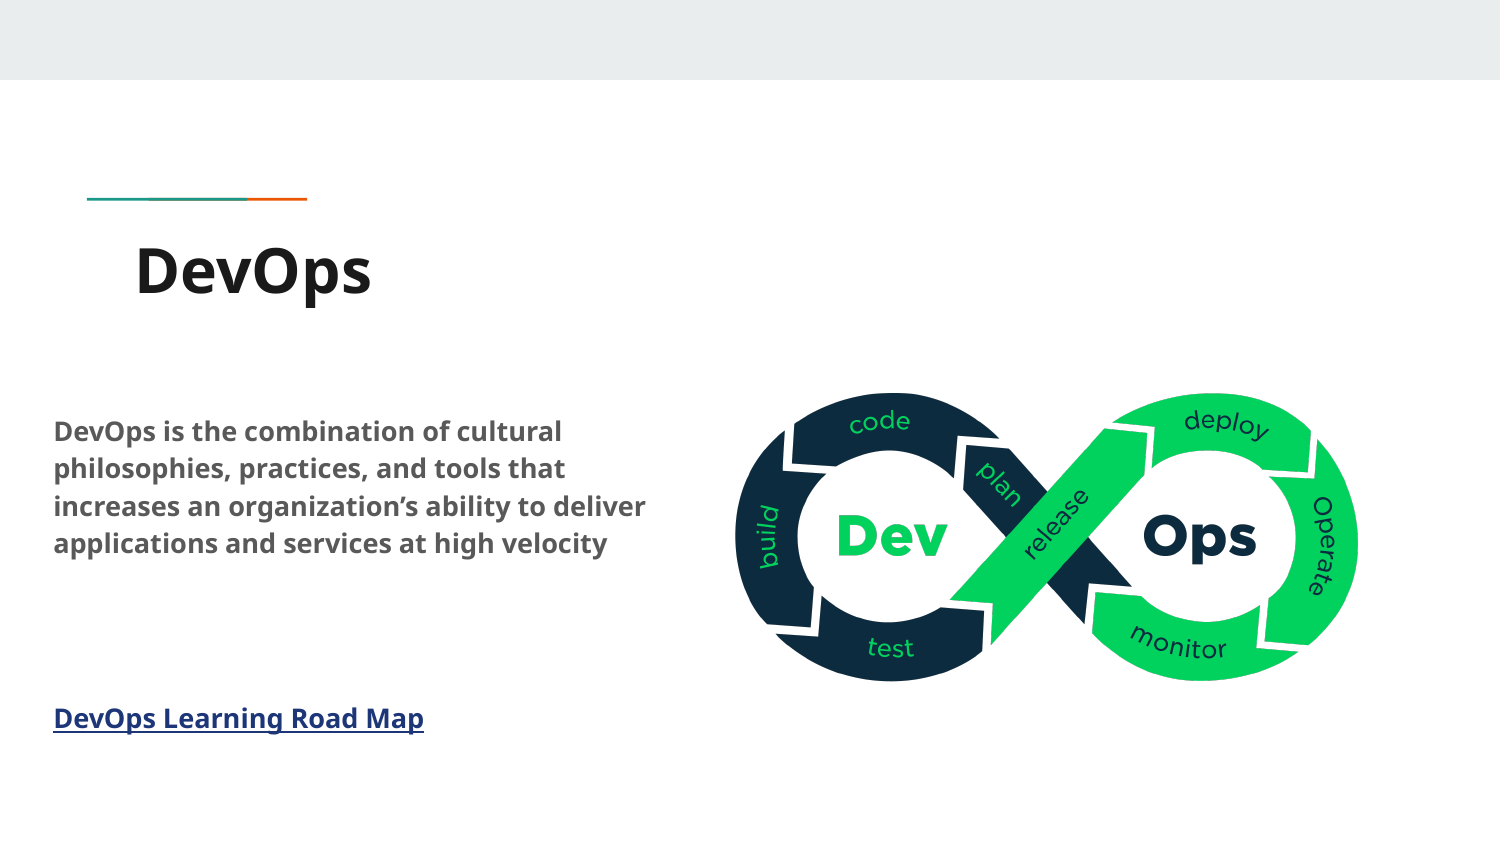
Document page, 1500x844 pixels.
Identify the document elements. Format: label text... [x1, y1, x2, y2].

text_box DevOps is the combination of cultural philosophies, practices, and tools that increases an organization’s ability to deliver applications and services at high velocity [38, 394, 691, 574]
title DevOps [119, 216, 1381, 305]
text_box DevOps Learning Road Map [38, 681, 1030, 754]
picture [721, 365, 1374, 703]
